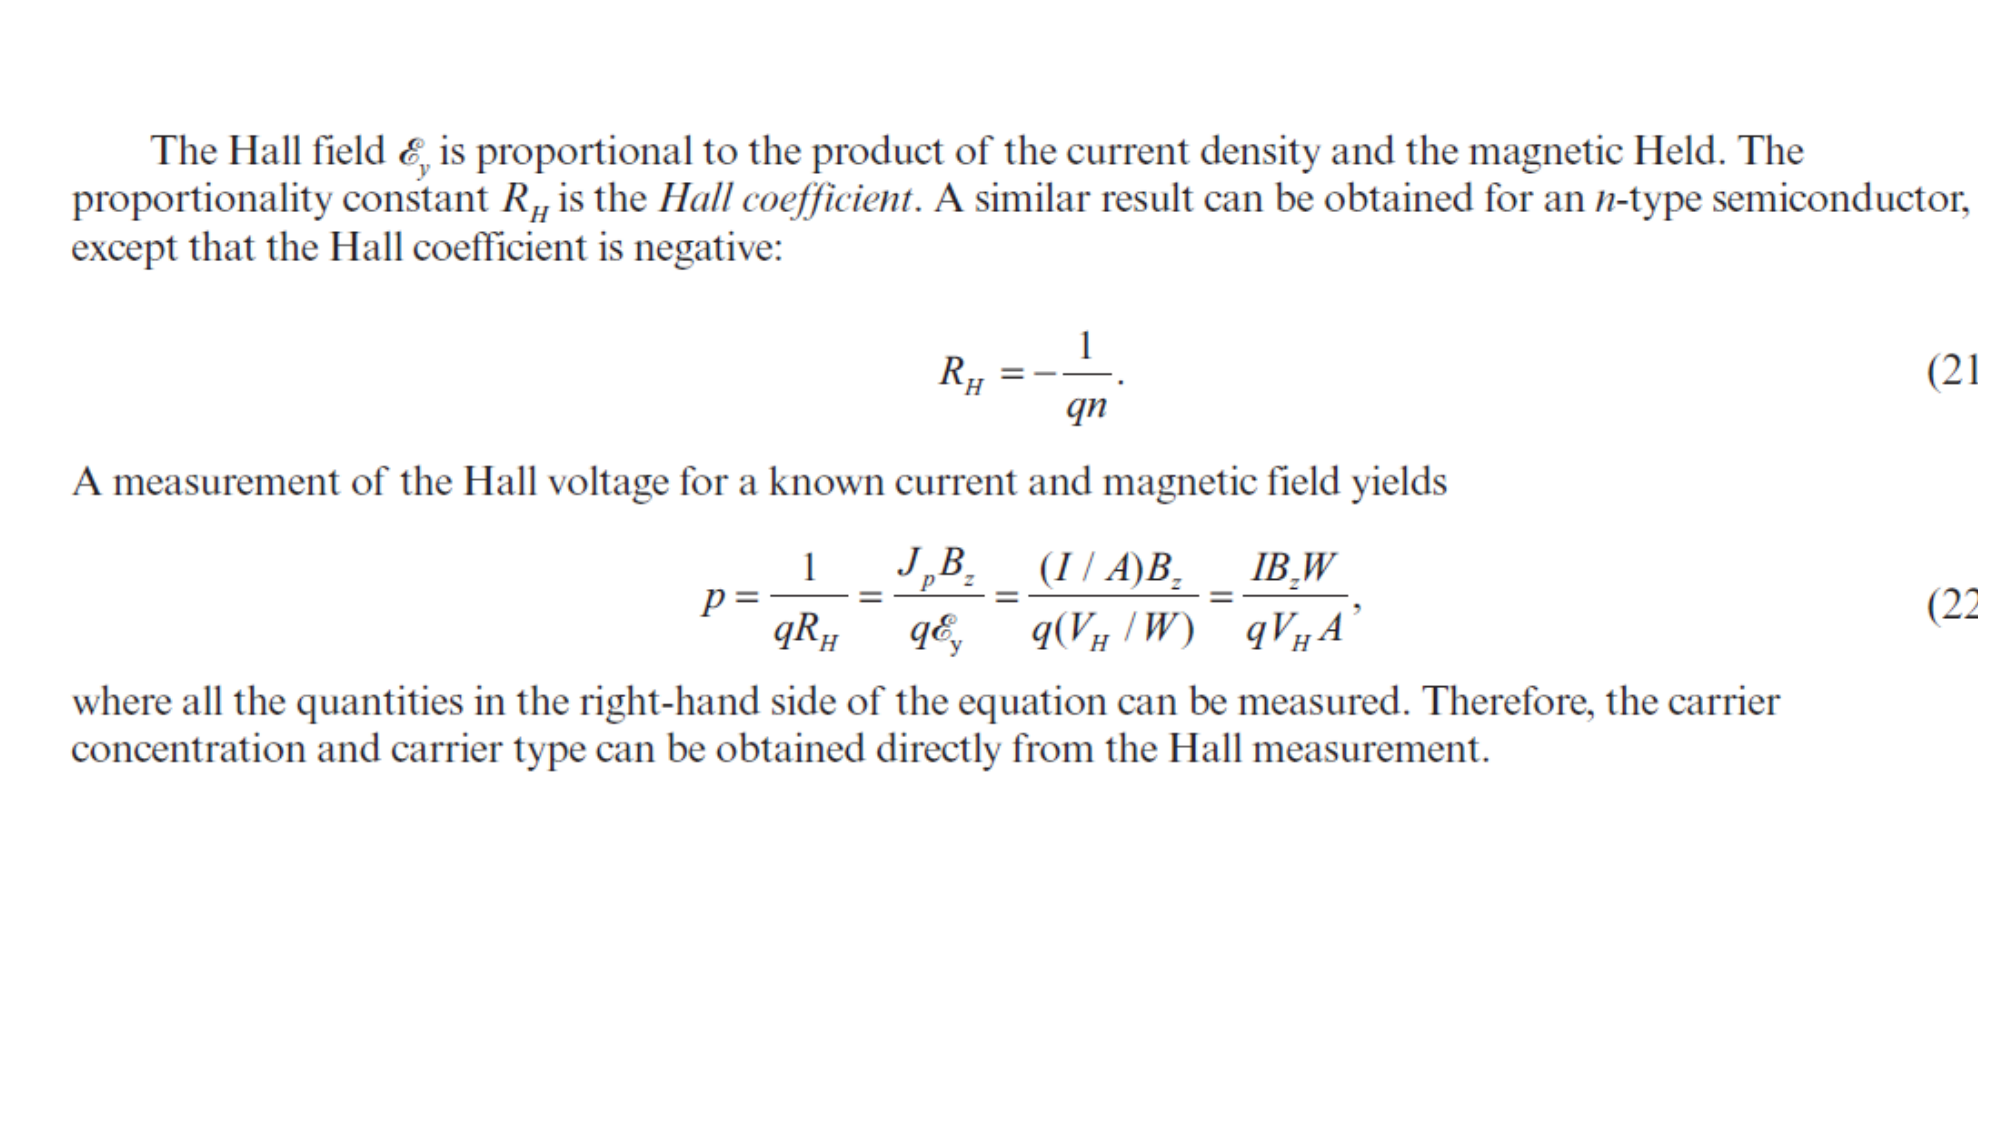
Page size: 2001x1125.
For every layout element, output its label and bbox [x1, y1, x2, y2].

picture [21, 91, 1978, 836]
